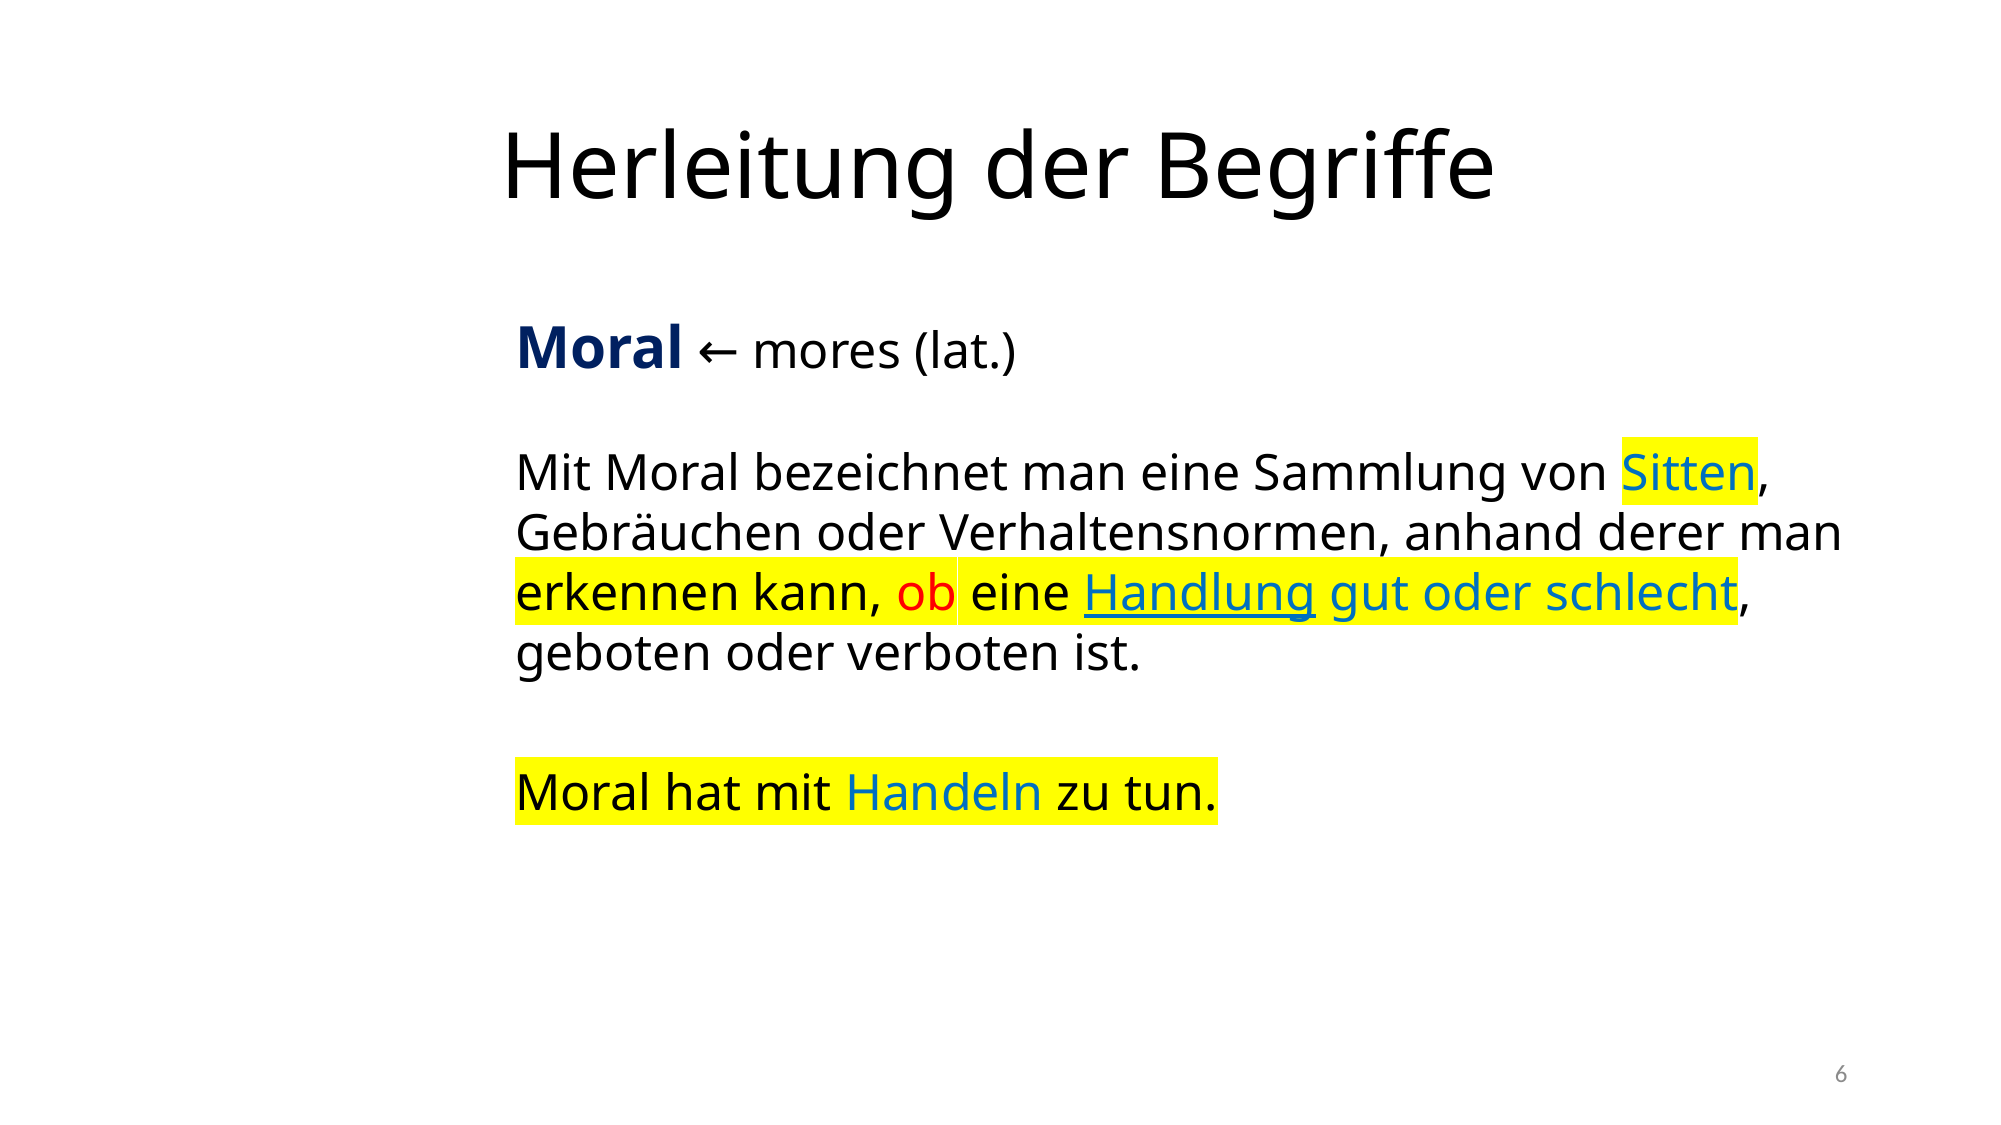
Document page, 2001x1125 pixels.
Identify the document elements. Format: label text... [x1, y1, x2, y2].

slide_number 6 [1412, 1042, 1863, 1103]
list Moral ← mores (lat.) Mit Moral bezeichnet man eine Sammlung von Sitten, Gebräuchen oder Verhaltensnormen, anhand derer man erkennen kann, ob eine Handlung gut oder schlecht, geboten oder verboten ist. Moral hat mit Handeln zu tun. [500, 303, 1863, 1017]
title Herleitung der Begriffe [137, 59, 1863, 278]
